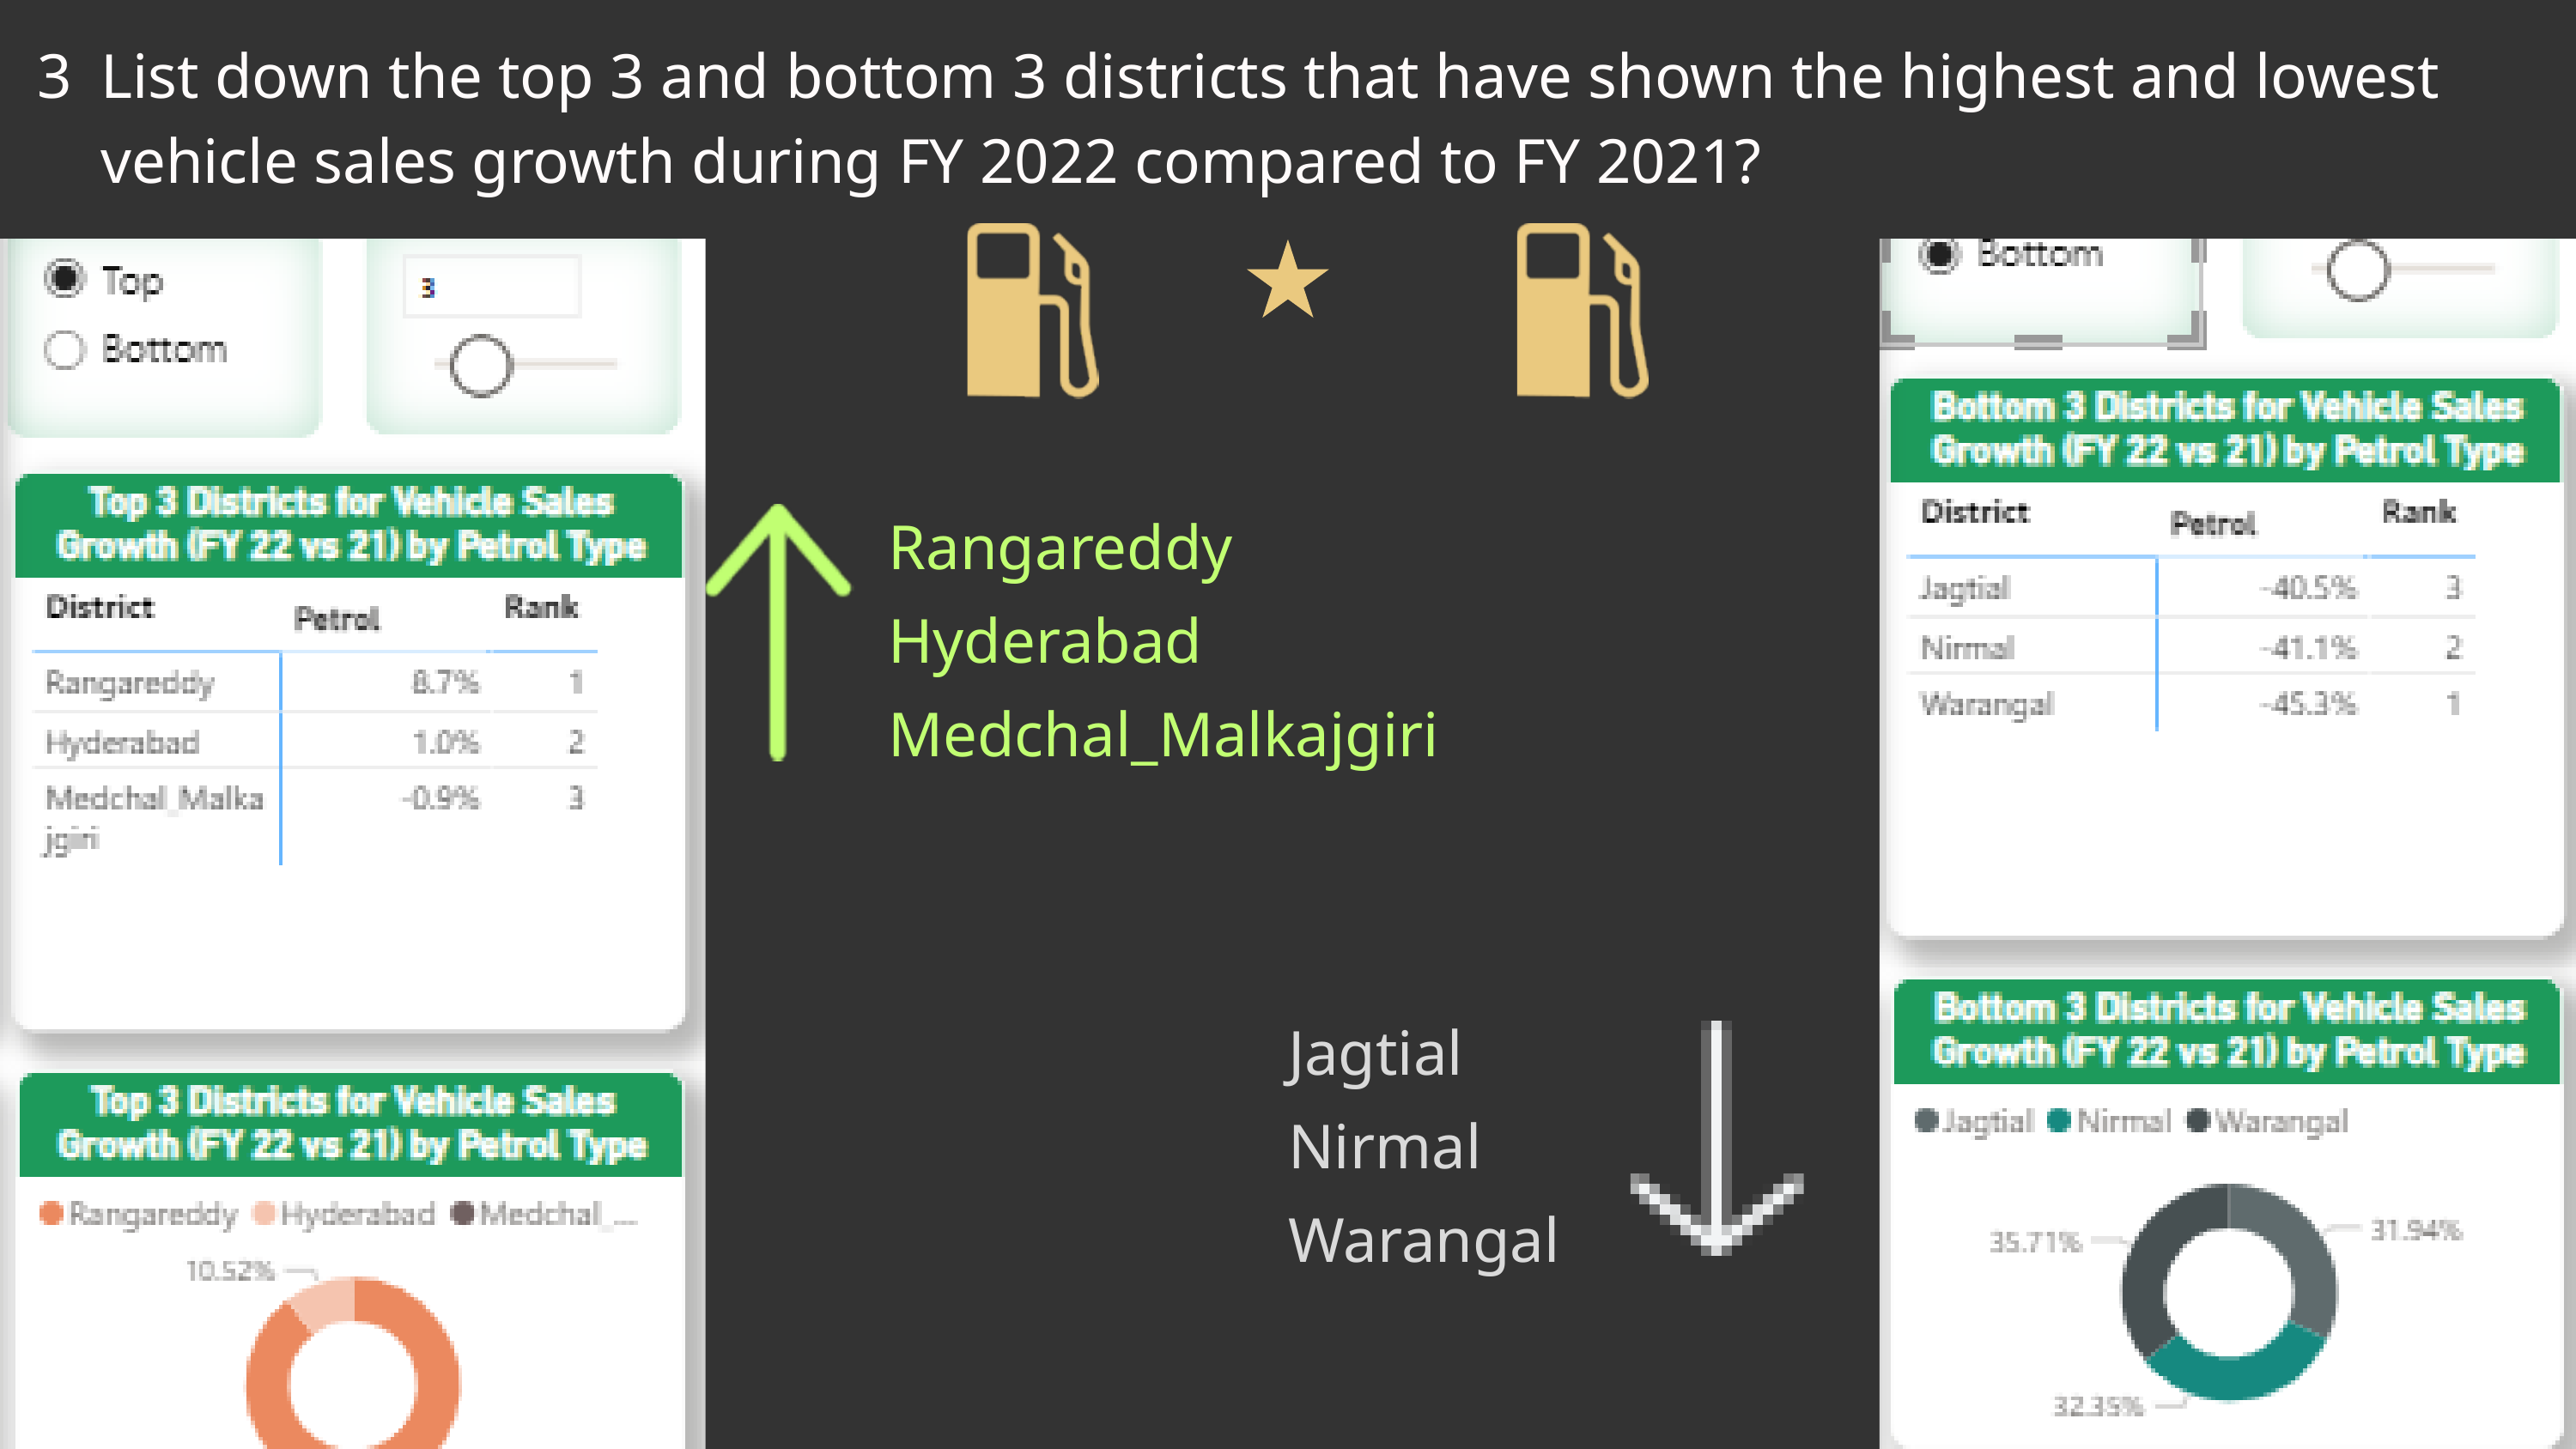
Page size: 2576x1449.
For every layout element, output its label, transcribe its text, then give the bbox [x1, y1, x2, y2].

text_box [1879, 239, 2576, 1449]
text_box 3 [28, 25, 81, 111]
text_box Rangareddy Hyderabad Medchal_Malkajgiri [888, 488, 1479, 769]
text_box [967, 223, 1099, 400]
text_box [0, 239, 706, 1449]
text_box Jagtial Nirmal Warangal [1287, 993, 1878, 1275]
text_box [1246, 239, 1330, 318]
text_box [705, 504, 854, 761]
text_box List down the top 3 and bottom 3 districts that have shown the highest and lowest vehicle sales growth during FY 2022 compared to FY 2021? [100, 25, 2526, 196]
text_box [1516, 223, 1649, 400]
